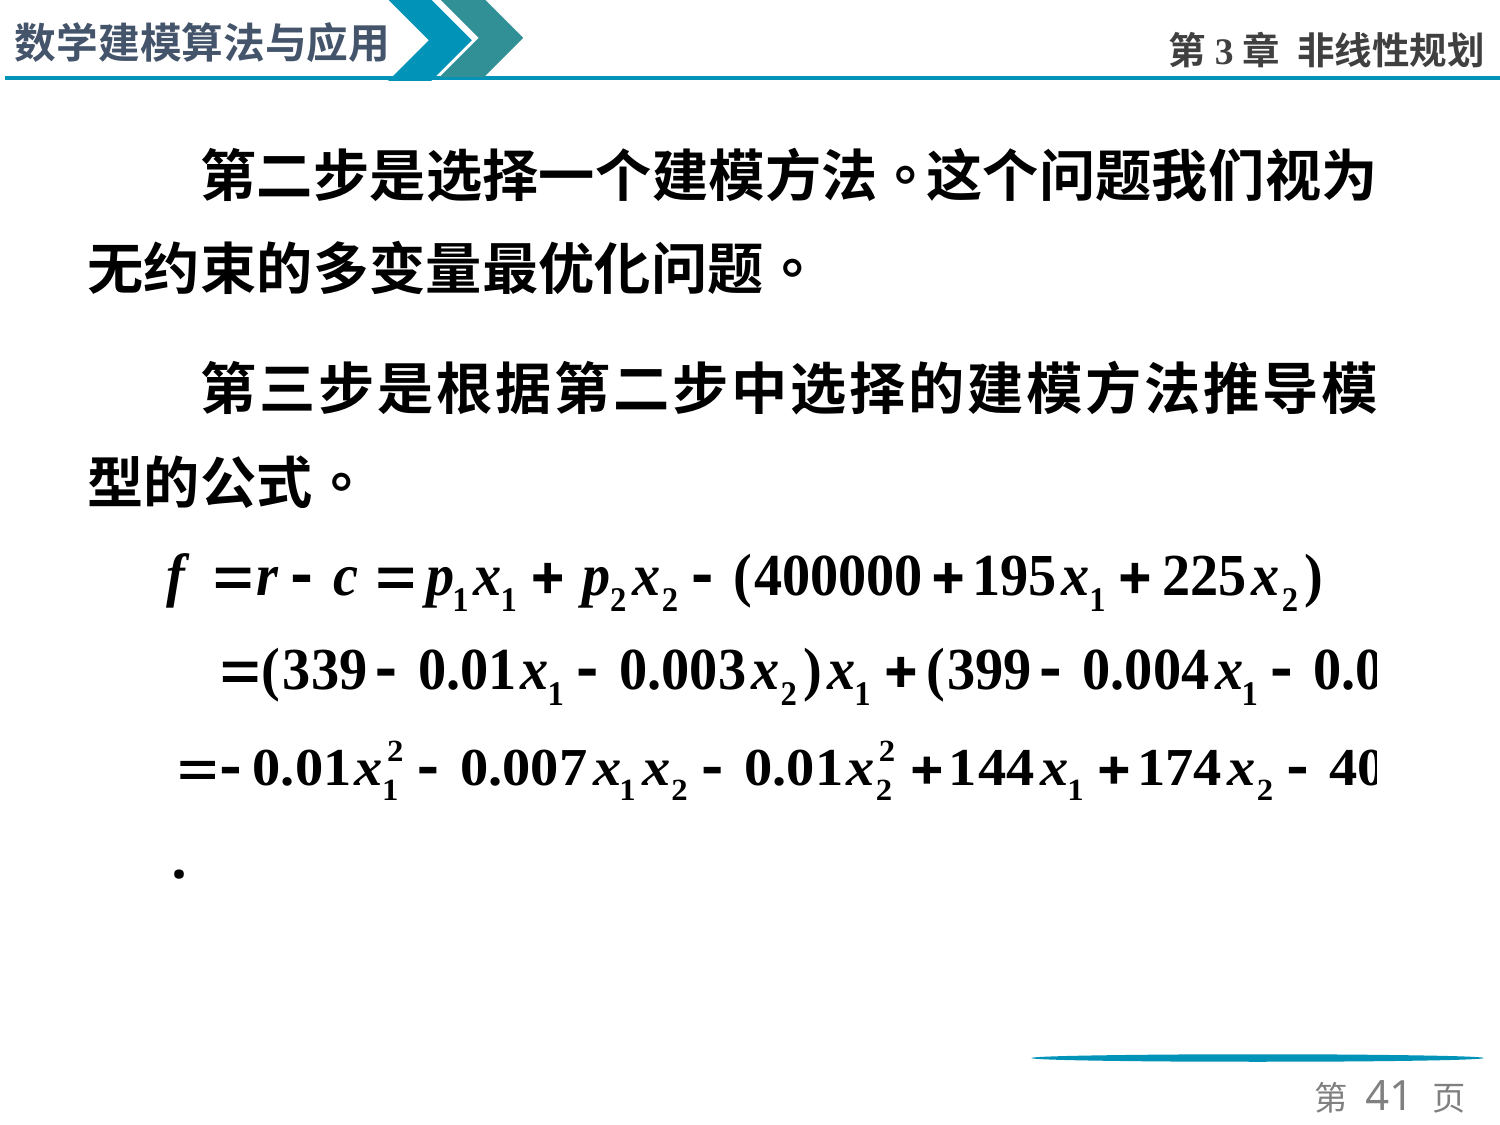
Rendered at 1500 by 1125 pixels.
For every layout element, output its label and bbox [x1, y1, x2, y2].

text_box [87, 131, 1377, 345]
text_box [87, 345, 1377, 941]
